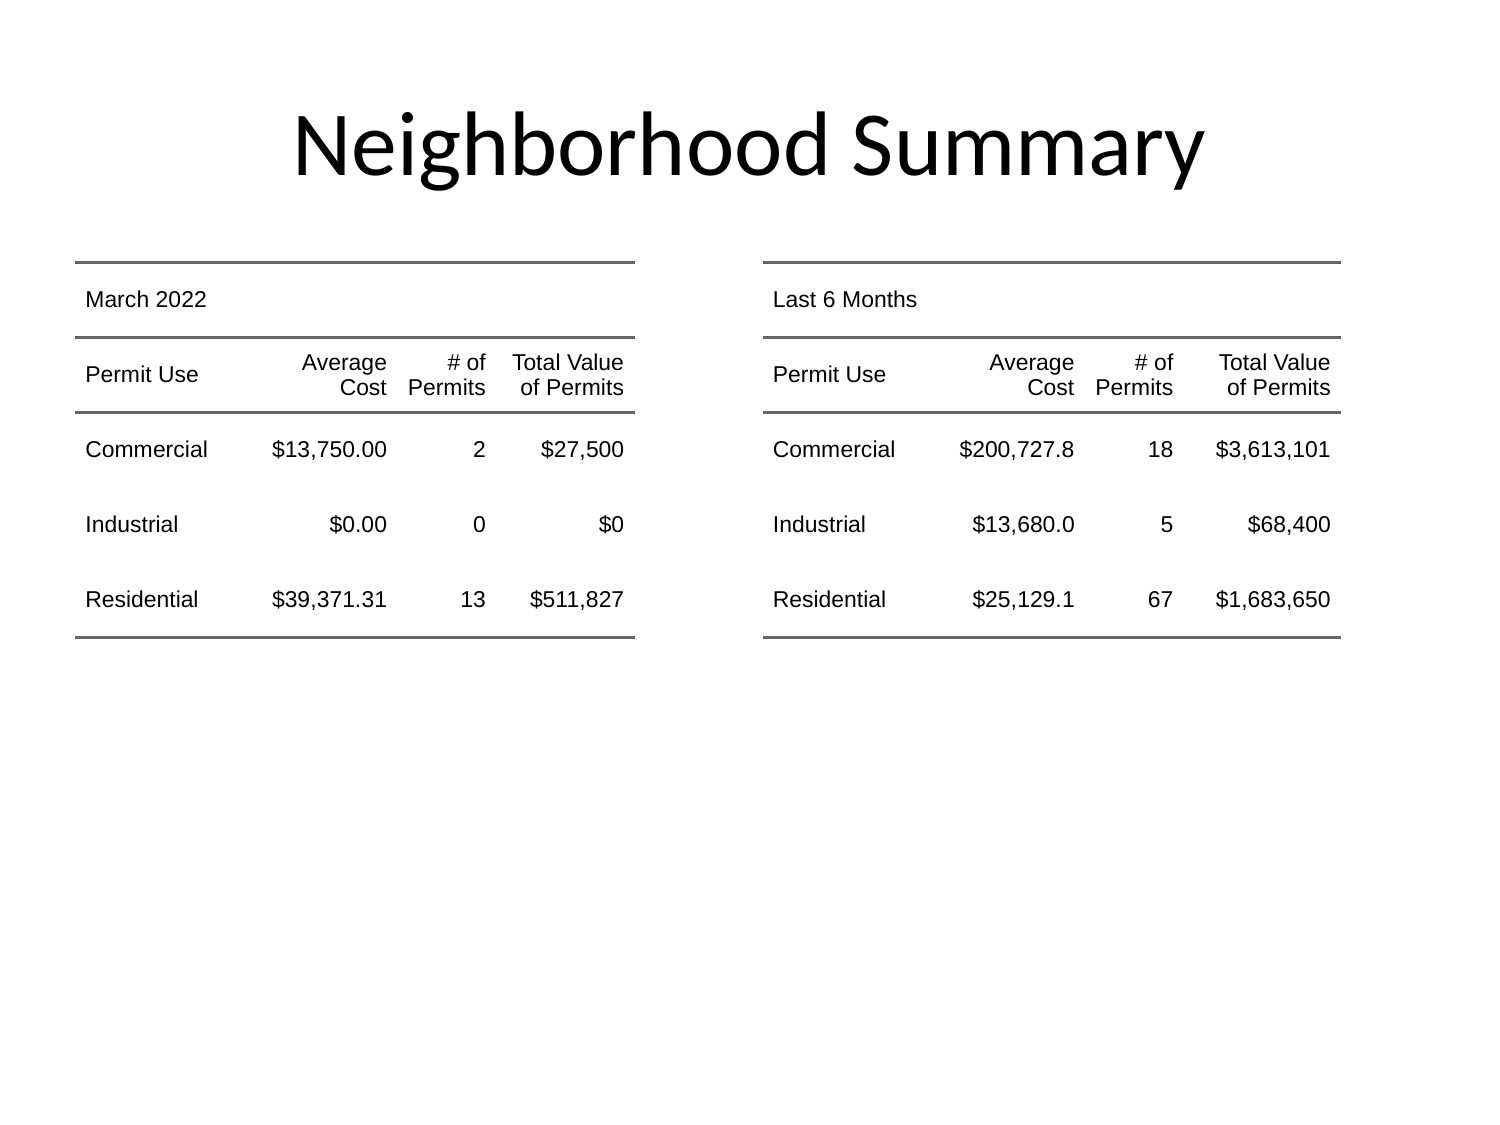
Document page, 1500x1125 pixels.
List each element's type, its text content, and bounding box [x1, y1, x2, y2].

table_cell 13 [397, 563, 496, 636]
table_cell Residential [75, 563, 240, 636]
table_cell 2 [397, 414, 496, 488]
table_cell 18 [1085, 414, 1184, 488]
table_cell $25,129.1 [928, 563, 1085, 636]
table_cell Average Cost [240, 339, 397, 411]
table_cell 5 [1085, 488, 1184, 563]
title Neighborhood Summary [75, 45, 1425, 233]
table_cell Total Value of Permits [1184, 339, 1341, 411]
table_header March 2022 [75, 264, 635, 336]
table_cell Commercial [763, 414, 928, 488]
table_cell $13,750.00 [240, 414, 397, 488]
table_cell Residential [763, 563, 928, 636]
table_cell Industrial [75, 488, 240, 563]
table_cell Commercial [75, 414, 240, 488]
table_cell $0 [496, 488, 635, 563]
table_cell $1,683,650 [1184, 563, 1341, 636]
table_cell $3,613,101 [1184, 414, 1341, 488]
table_cell Total Value of Permits [496, 339, 635, 411]
table_cell $27,500 [496, 414, 635, 488]
table_cell Average Cost [928, 339, 1085, 411]
table_cell Permit Use [75, 339, 240, 411]
table_cell 67 [1085, 563, 1184, 636]
table_cell $200,727.8 [928, 414, 1085, 488]
table_cell $39,371.31 [240, 563, 397, 636]
table_cell # of Permits [1085, 339, 1184, 411]
table_cell 0 [397, 488, 496, 563]
table_cell Permit Use [763, 339, 928, 411]
table_cell $13,680.0 [928, 488, 1085, 563]
table_cell $511,827 [496, 563, 635, 636]
table_cell Industrial [763, 488, 928, 563]
table_cell # of Permits [397, 339, 496, 411]
table_cell $0.00 [240, 488, 397, 563]
table_header Last 6 Months [763, 264, 1341, 336]
table_cell $68,400 [1184, 488, 1341, 563]
